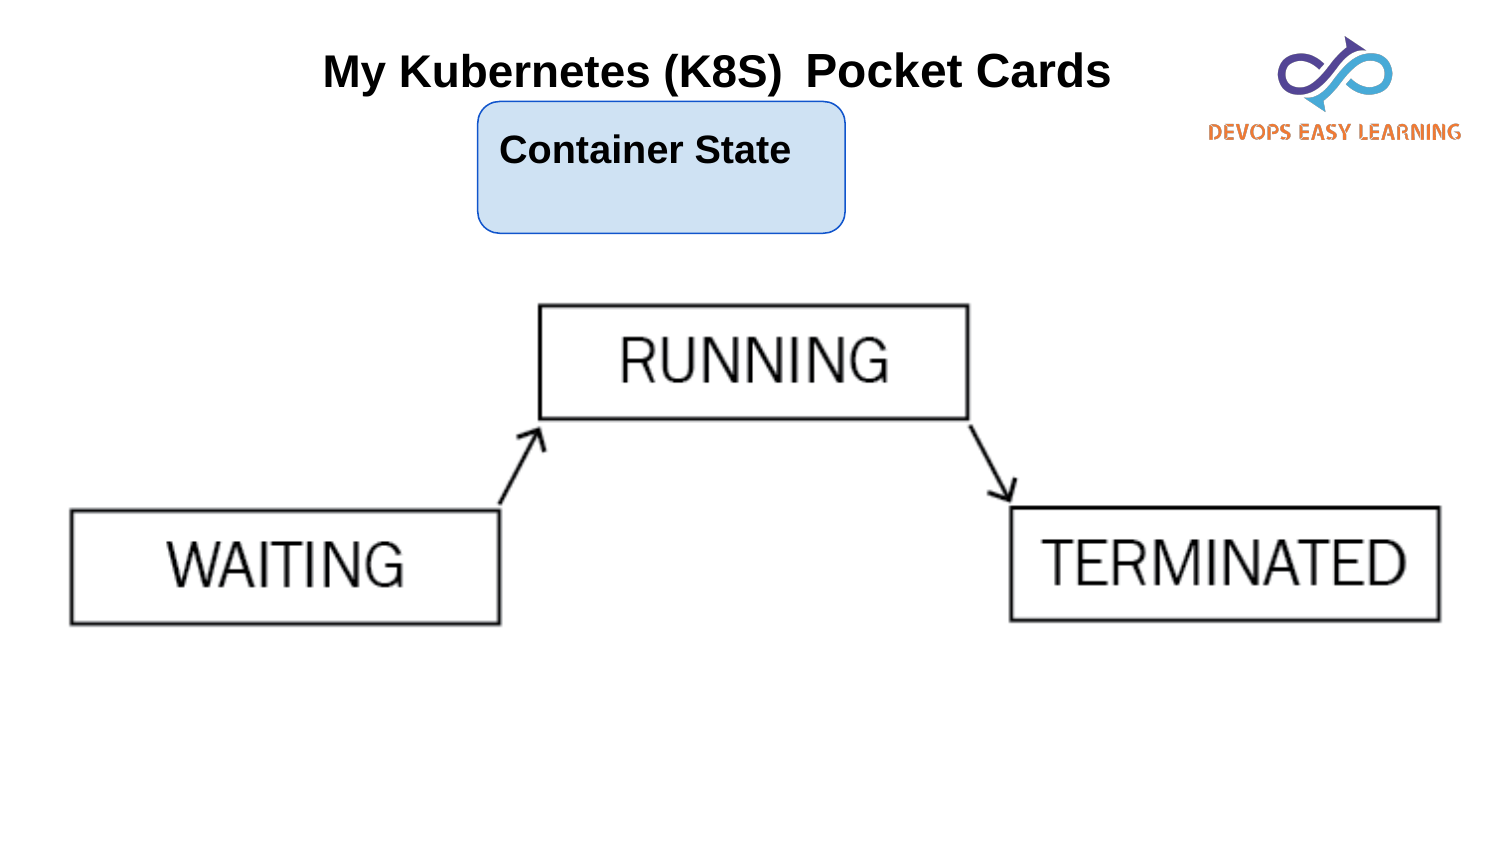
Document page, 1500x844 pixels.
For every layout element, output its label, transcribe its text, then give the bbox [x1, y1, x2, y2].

text_box Container State [477, 101, 846, 234]
picture [1197, 24, 1473, 162]
picture [24, 257, 1488, 674]
text_box My Kubernetes (K8S) Pocket Cards [0, 24, 1195, 152]
